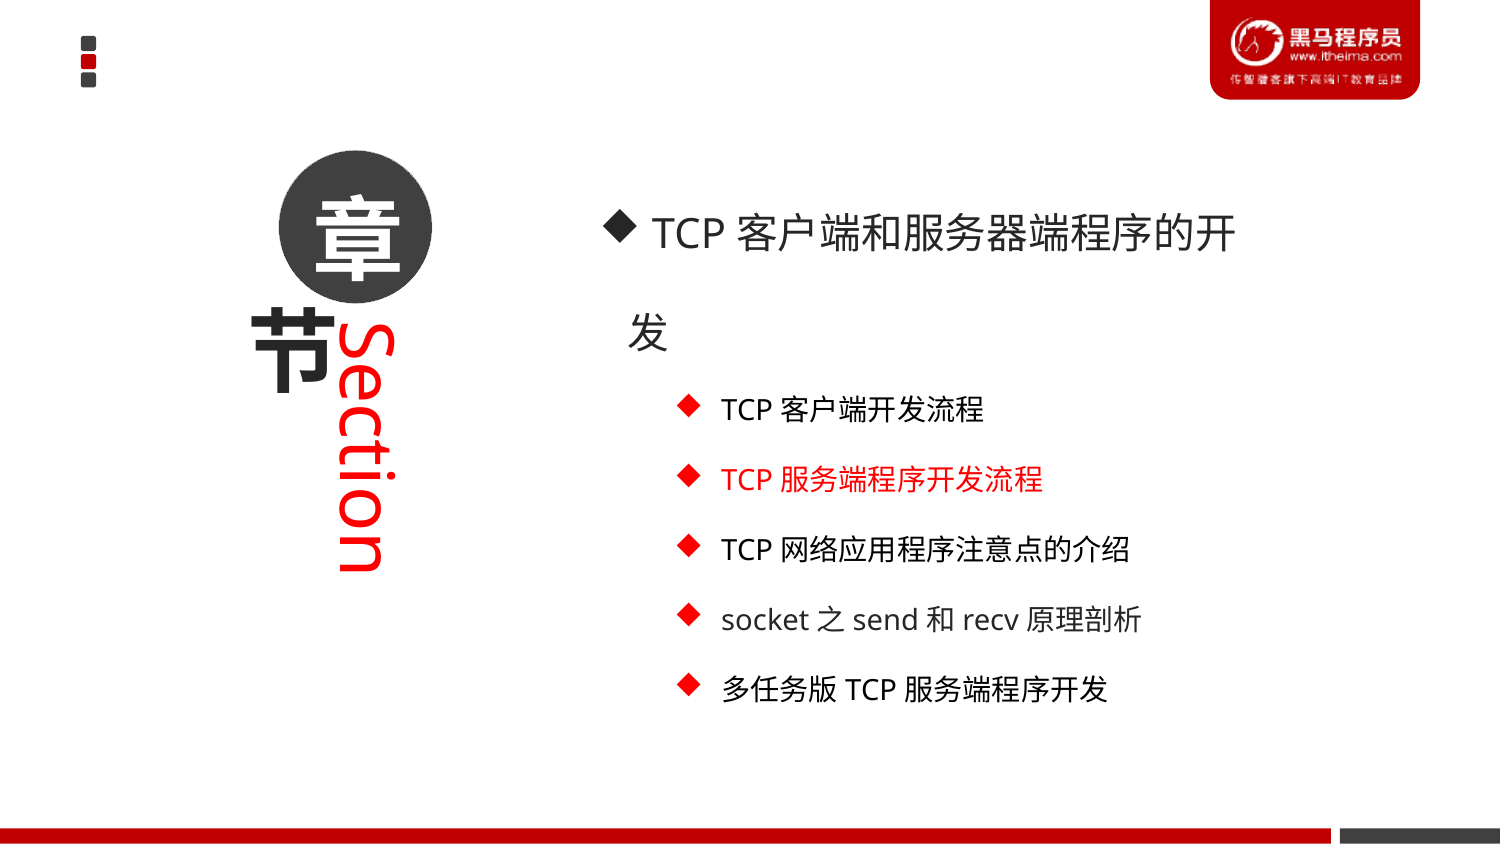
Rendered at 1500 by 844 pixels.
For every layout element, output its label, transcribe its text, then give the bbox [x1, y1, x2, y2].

picture [1212, 8, 1421, 94]
text_box 章 [278, 150, 433, 304]
text_box 节 [218, 288, 339, 410]
text_box Section [321, 314, 427, 749]
text_box TCP客户端和服务器端程序的开发 TCP客户端开发流程 TCP服务端程序开发流程 TCP网络应用程序注意点的介绍 socket之send和recv原理剖析 多任务版TCP服务端程序开发 [584, 149, 1294, 834]
